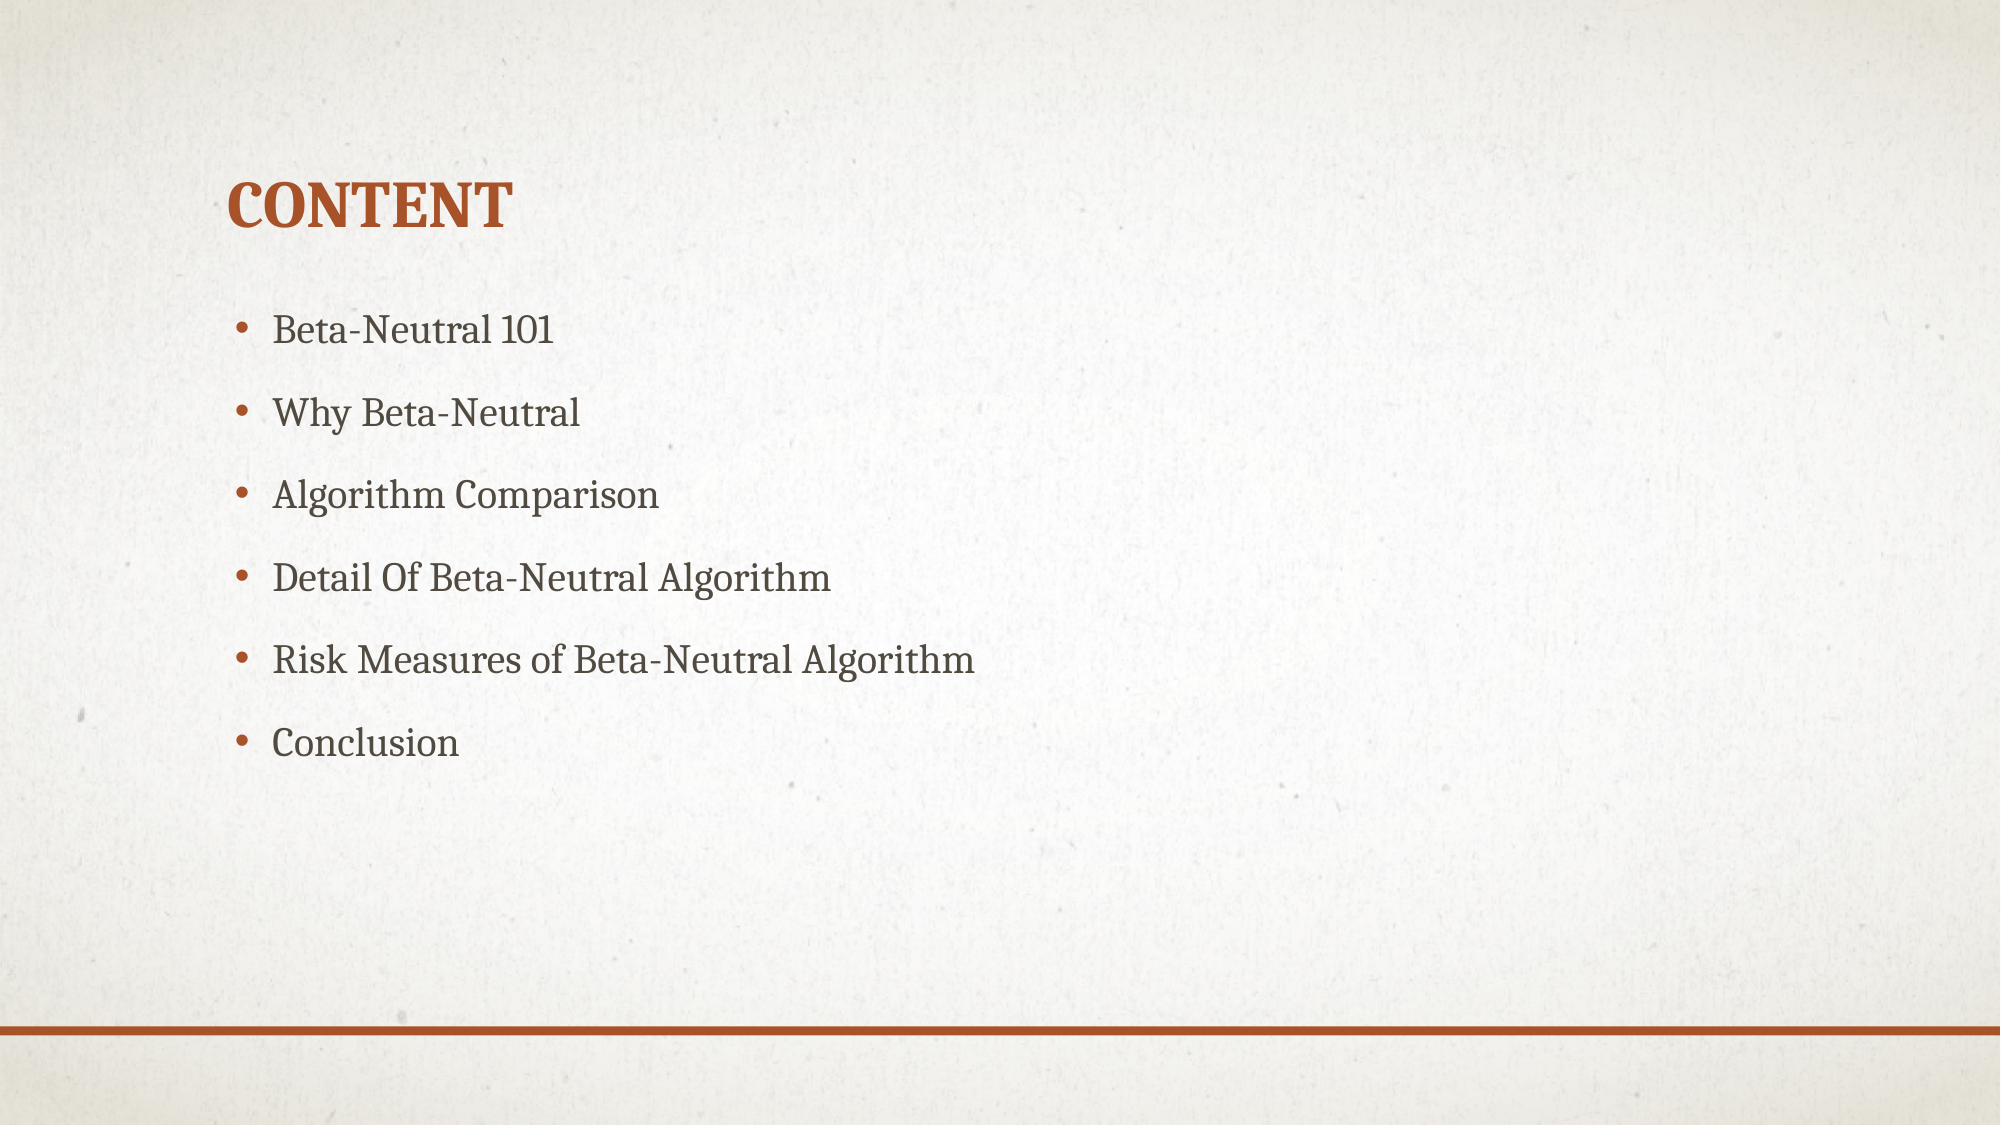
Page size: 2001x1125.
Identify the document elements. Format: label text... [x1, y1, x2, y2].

picture [0, 0, 2001, 1125]
list Beta-Neutral 101 Why Beta-Neutral Algorithm Comparison Detail Of Beta-Neutral Algorithm Risk Measures of Beta-Neutral Algorithm Conclusion [212, 299, 1788, 975]
title content [212, 62, 1788, 250]
